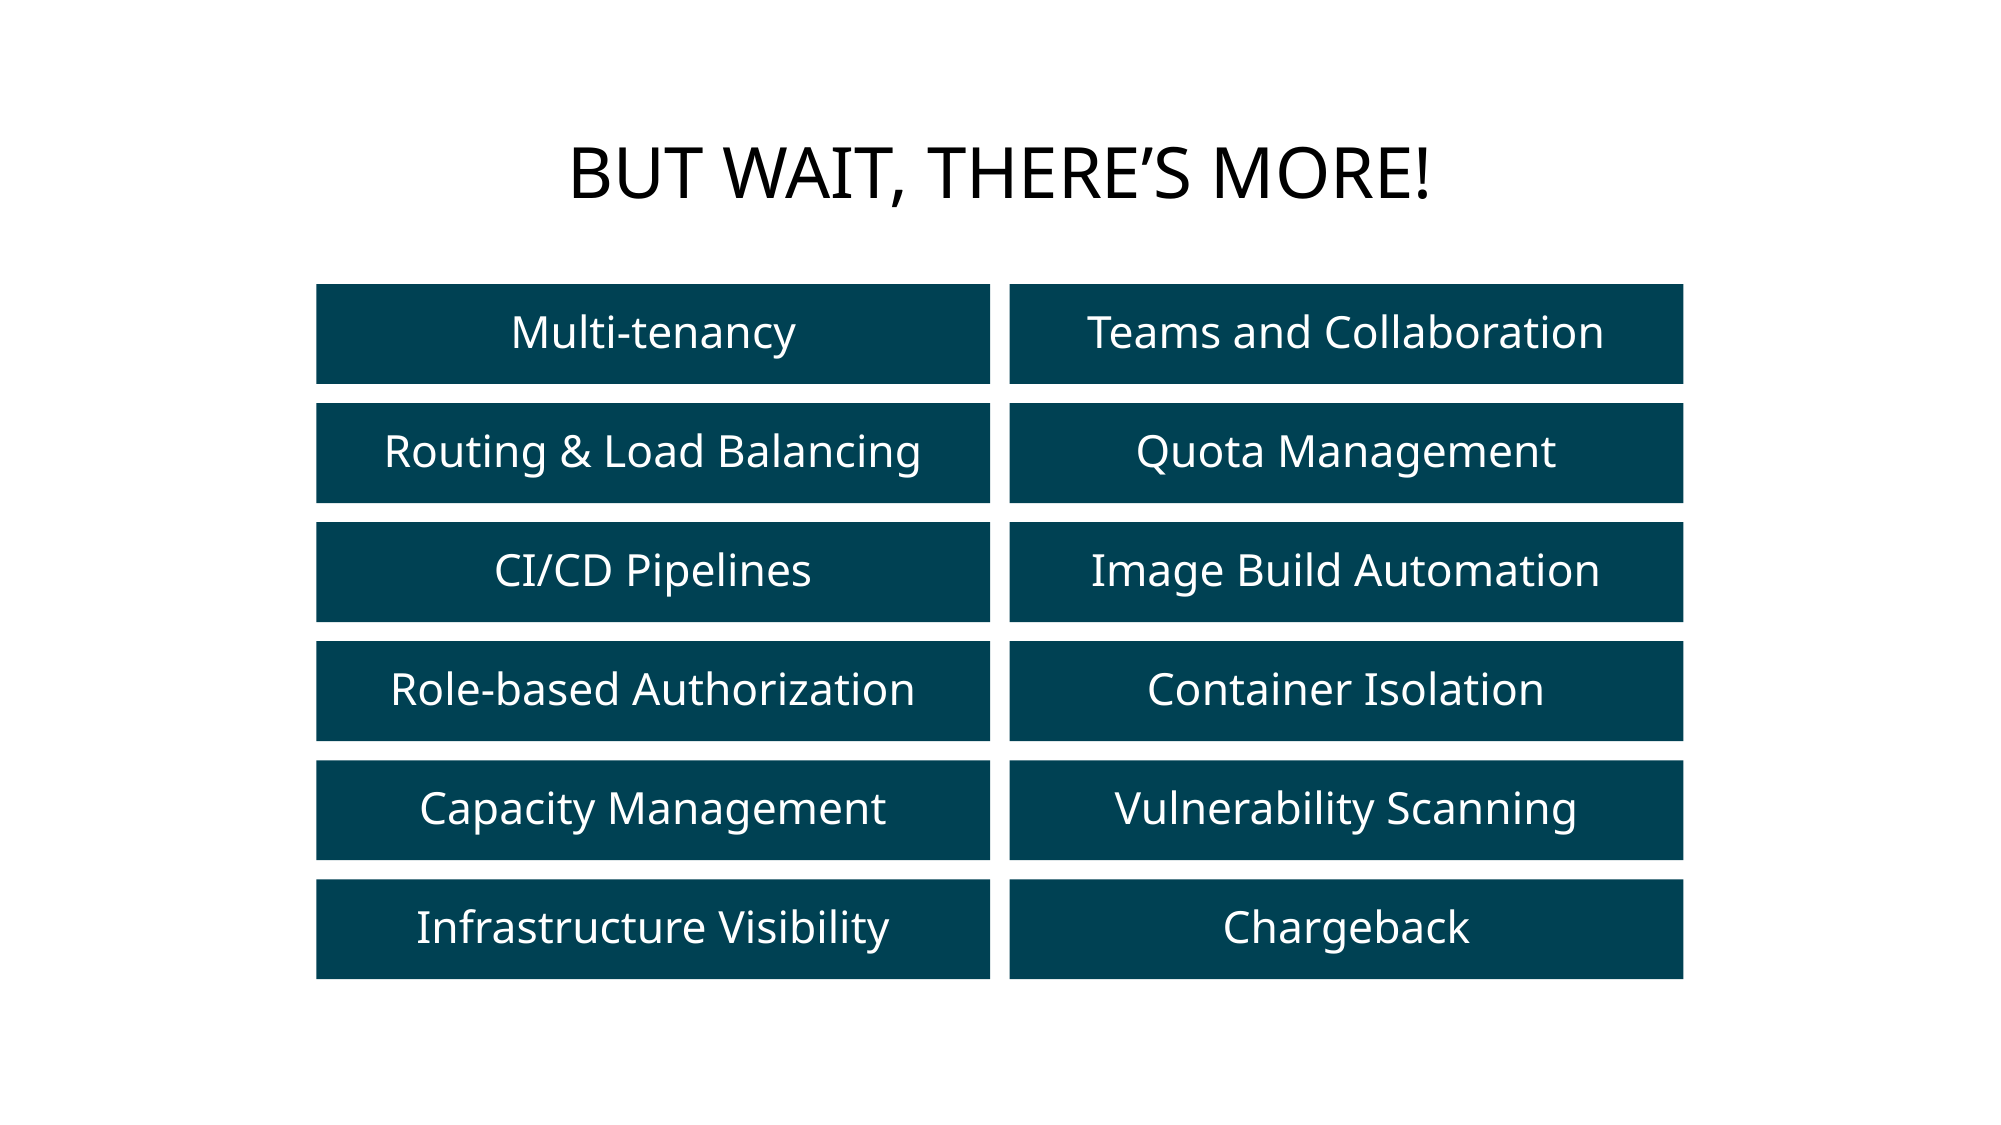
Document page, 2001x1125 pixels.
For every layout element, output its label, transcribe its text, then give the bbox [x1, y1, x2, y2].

text_box Vulnerability Scanning [1009, 760, 1684, 861]
text_box Chargeback [1009, 879, 1684, 980]
text_box Multi-tenancy [316, 284, 991, 384]
text_box Quota Management [1009, 403, 1684, 504]
text_box Infrastructure Visibility [316, 879, 991, 980]
text_box CI/CD Pipelines [316, 522, 991, 623]
text_box Image Build Automation [1009, 522, 1684, 623]
text_box Teams and Collaboration [1009, 284, 1684, 384]
text_box Routing & Load Balancing [316, 403, 991, 504]
text_box Capacity Management [316, 760, 991, 861]
text_box Container Isolation [1009, 641, 1684, 742]
text_box Role-based Authorization [316, 641, 991, 742]
title BUT WAIT, THERE’S MORE! [180, 0, 1820, 233]
